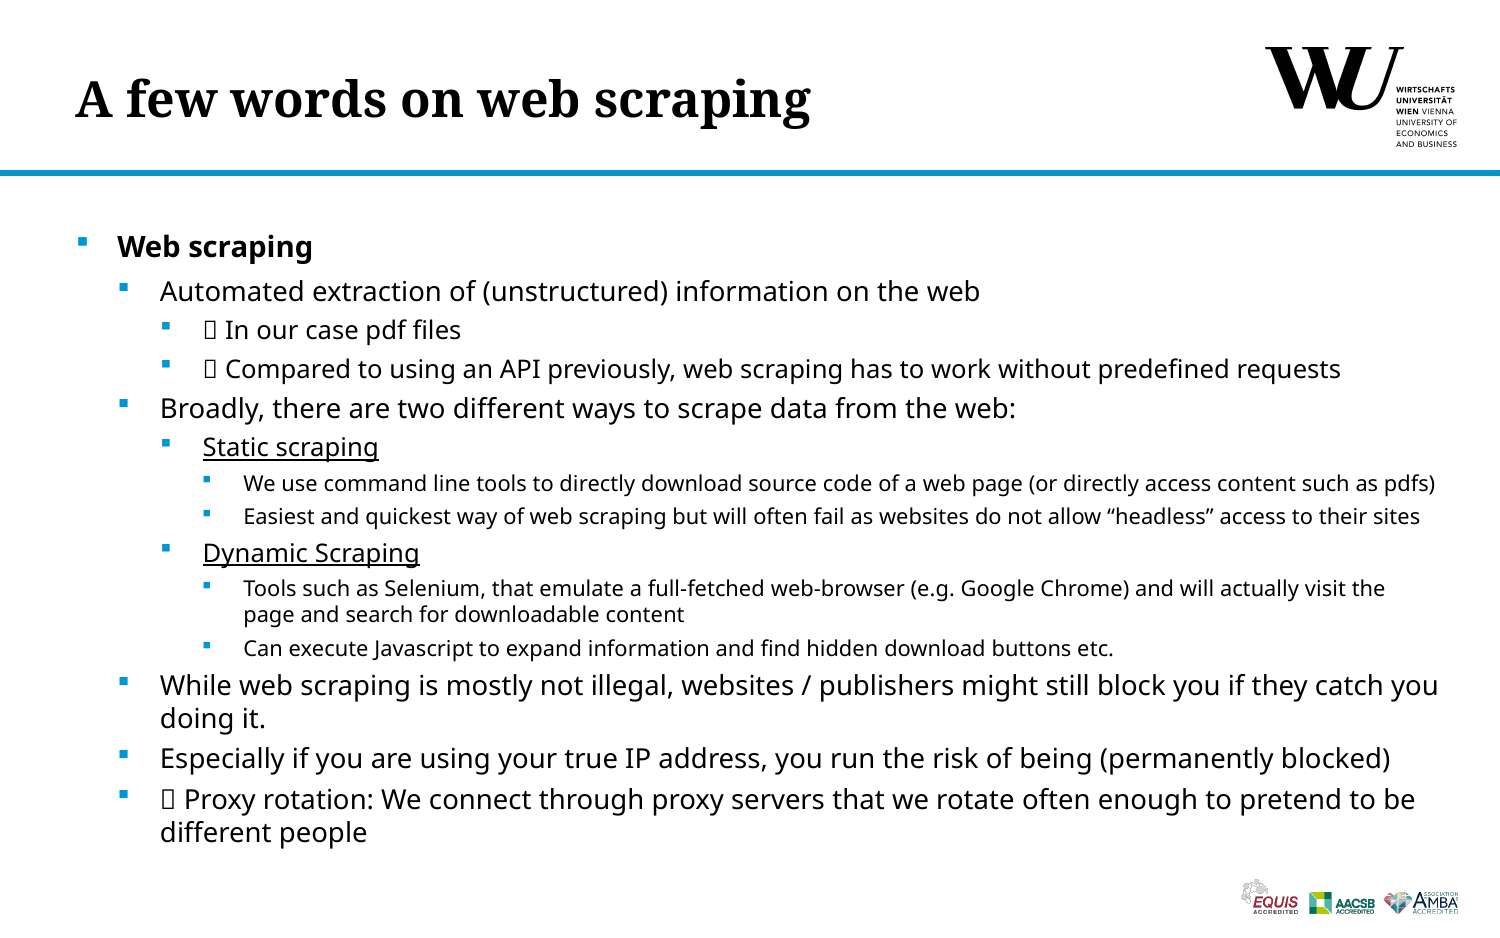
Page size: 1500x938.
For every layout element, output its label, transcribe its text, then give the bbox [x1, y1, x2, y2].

title A few words on web scraping [75, 22, 1198, 172]
picture [1265, 47, 1457, 149]
list Web scraping Automated extraction of (unstructured) information on the web  In our case pdf files  Compared to using an API previously, web scraping has to work without predefined requests Broadly, there are two different ways to scrape data from the web: Static scraping We use command line tools to directly download source code of a web page (or directly access content such as pdfs) Easiest and quickest way of web scraping but will often fail as websites do not allow “headless” access to their sites Dynamic Scraping Tools such as Selenium, that emulate a full-fetched web-browser (e.g. Google Chrome) and will actually visit the page and search for downloadable content Can execute Javascript to expand information and find hidden download buttons etc. While web scraping is mostly not illegal, websites / publishers might still block you if they catch you doing it. Especially if you are using your true IP address, you run the risk of being (permanently blocked)  Proxy rotation: We connect through proxy servers that we rotate often enough to pretend to be different people [75, 220, 1444, 897]
picture [1241, 879, 1458, 914]
